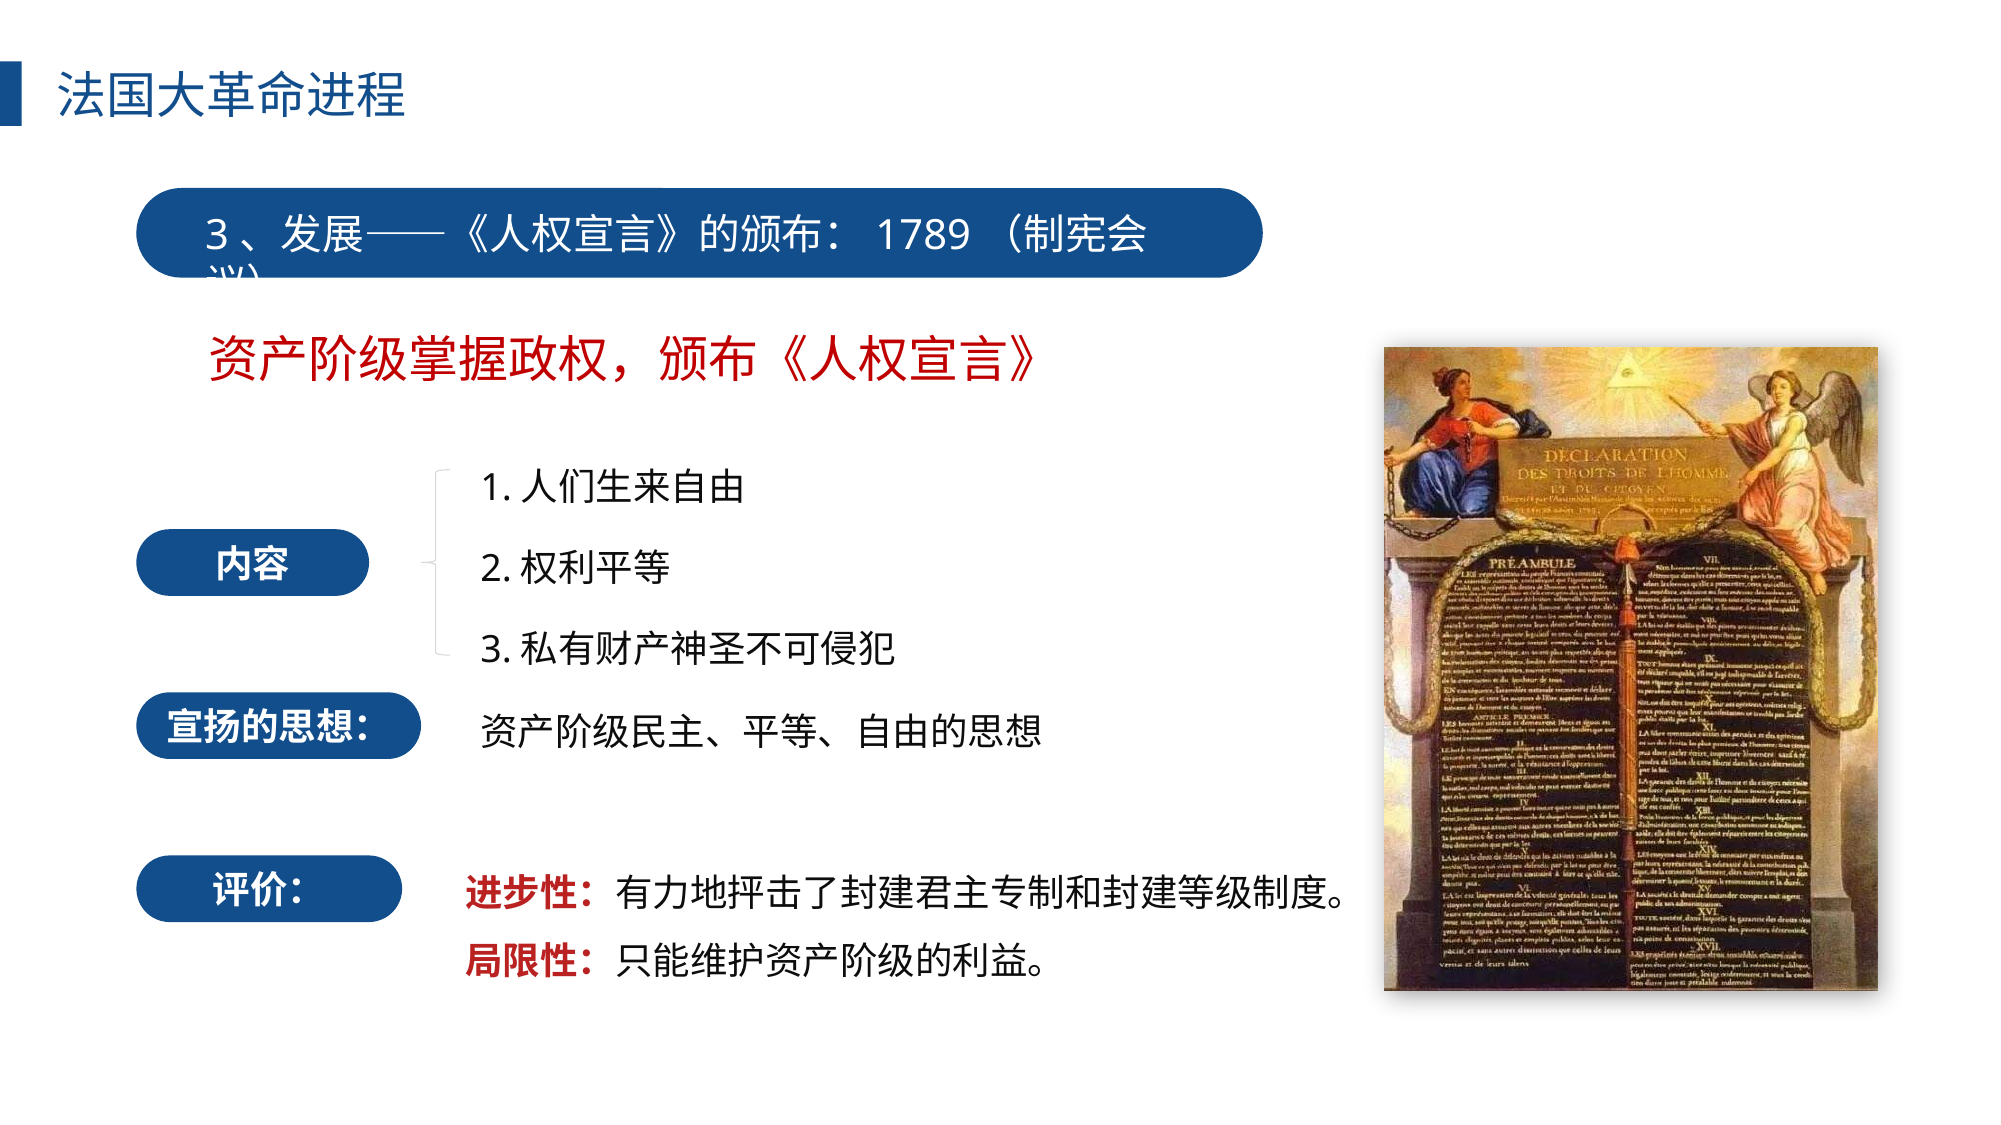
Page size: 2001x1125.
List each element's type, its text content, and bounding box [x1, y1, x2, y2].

text_box 1.人们生来自由 2.权利平等 3.私有财产神圣不可侵犯 [465, 420, 966, 678]
text_box 进步性：有力地抨击了封建君主专制和封建等级制度。 局限性：只能维护资产阶级的利益。 [450, 839, 1360, 990]
text_box 资产阶级掌握政权，颁布《人权宣言》 [194, 319, 1100, 395]
text_box [421, 469, 451, 656]
text_box 宣扬的思想： [135, 691, 423, 761]
text_box [0, 60, 23, 127]
text_box [135, 186, 1264, 279]
text_box 资产阶级民主、平等、自由的思想 [465, 700, 1175, 761]
text_box 评价： [135, 854, 404, 924]
text_box 法国大革命进程 [41, 55, 422, 131]
text_box 内容 [135, 528, 371, 597]
picture [1384, 347, 1878, 991]
text_box 3、发展——《人权宣言》的颁布：1789（制宪会议） [190, 200, 1241, 315]
